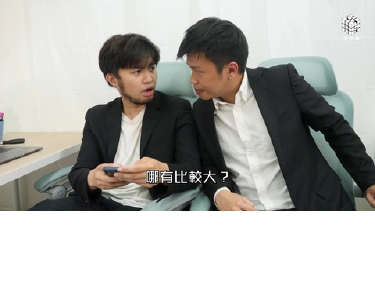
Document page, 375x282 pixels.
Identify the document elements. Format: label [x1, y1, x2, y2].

picture [0, 0, 375, 212]
